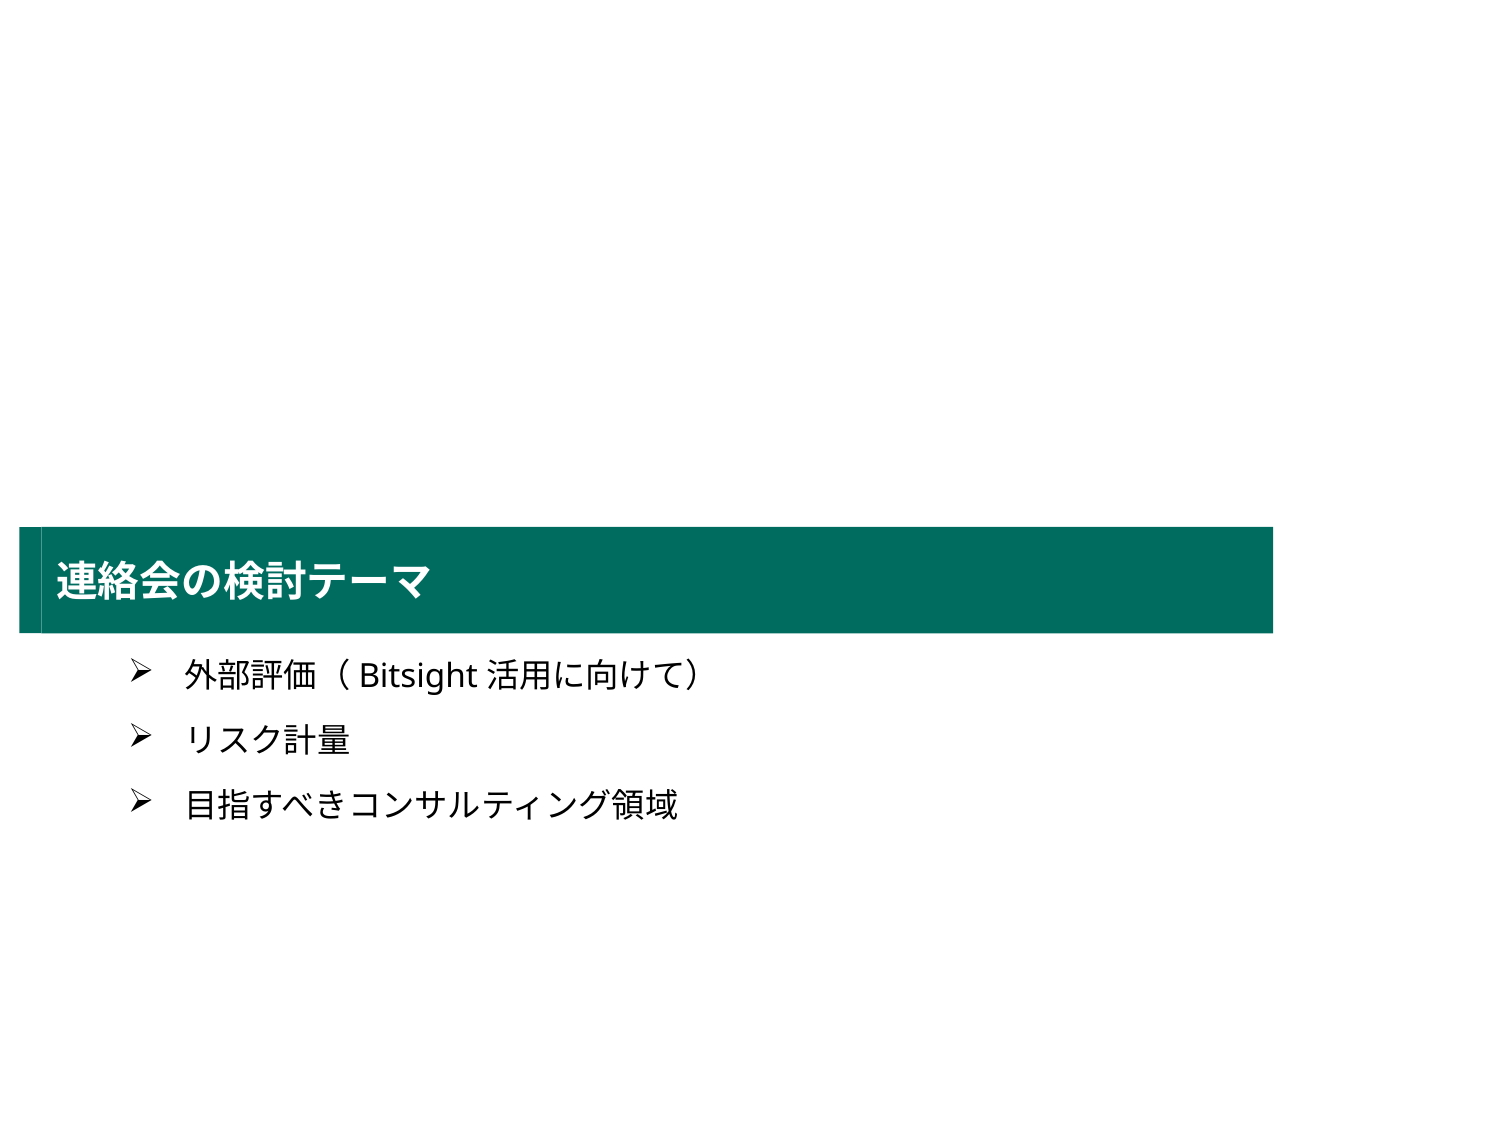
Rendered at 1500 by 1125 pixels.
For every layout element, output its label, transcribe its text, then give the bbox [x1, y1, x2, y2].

title 連絡会の検討テーマ [41, 526, 1274, 634]
text_box 外部評価（Bitsight活用に向けて） リスク計量 目指すべきコンサルティング領域 [38, 647, 789, 832]
